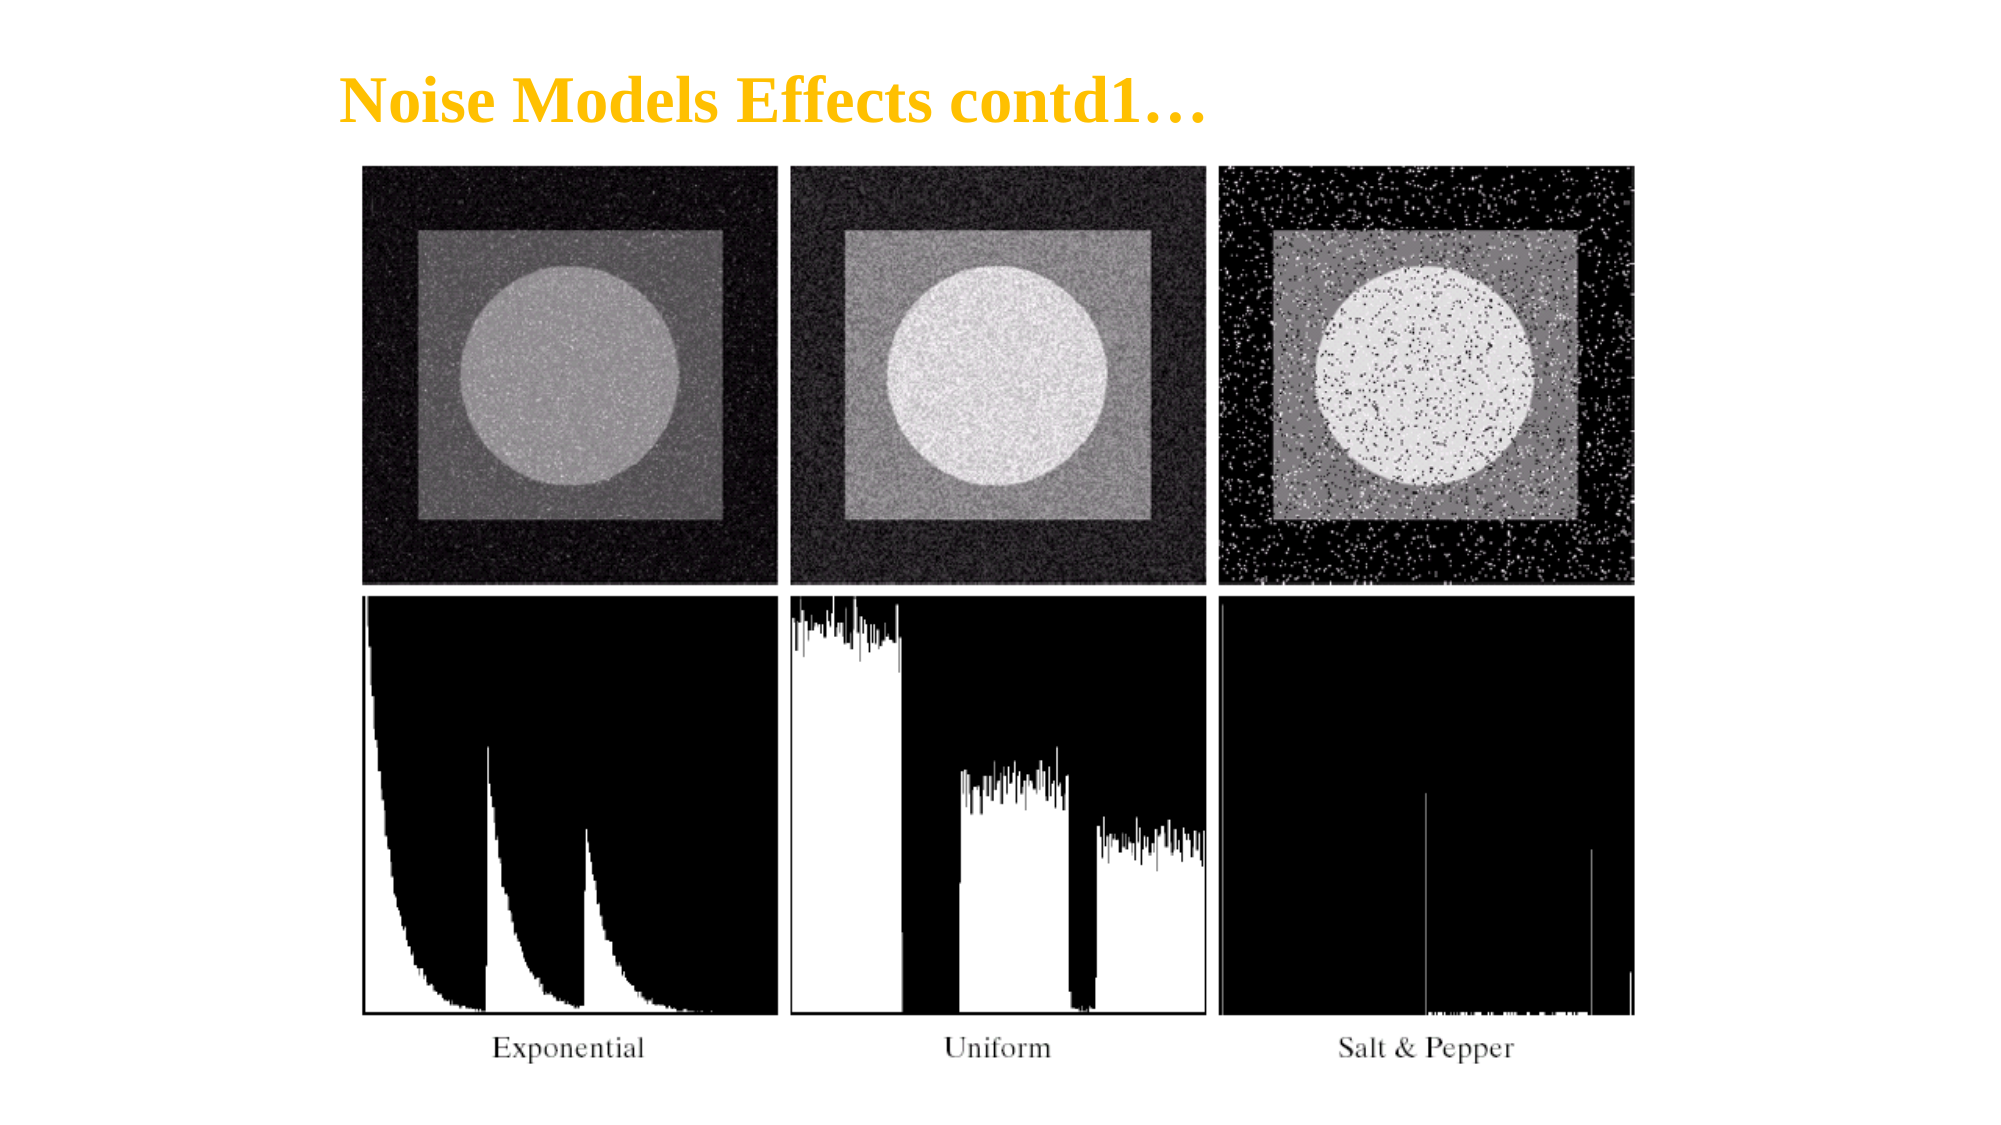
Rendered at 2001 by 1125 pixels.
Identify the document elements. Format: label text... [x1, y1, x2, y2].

title Noise Models Effects contd1… [324, 7, 1675, 195]
picture [350, 160, 1638, 1079]
